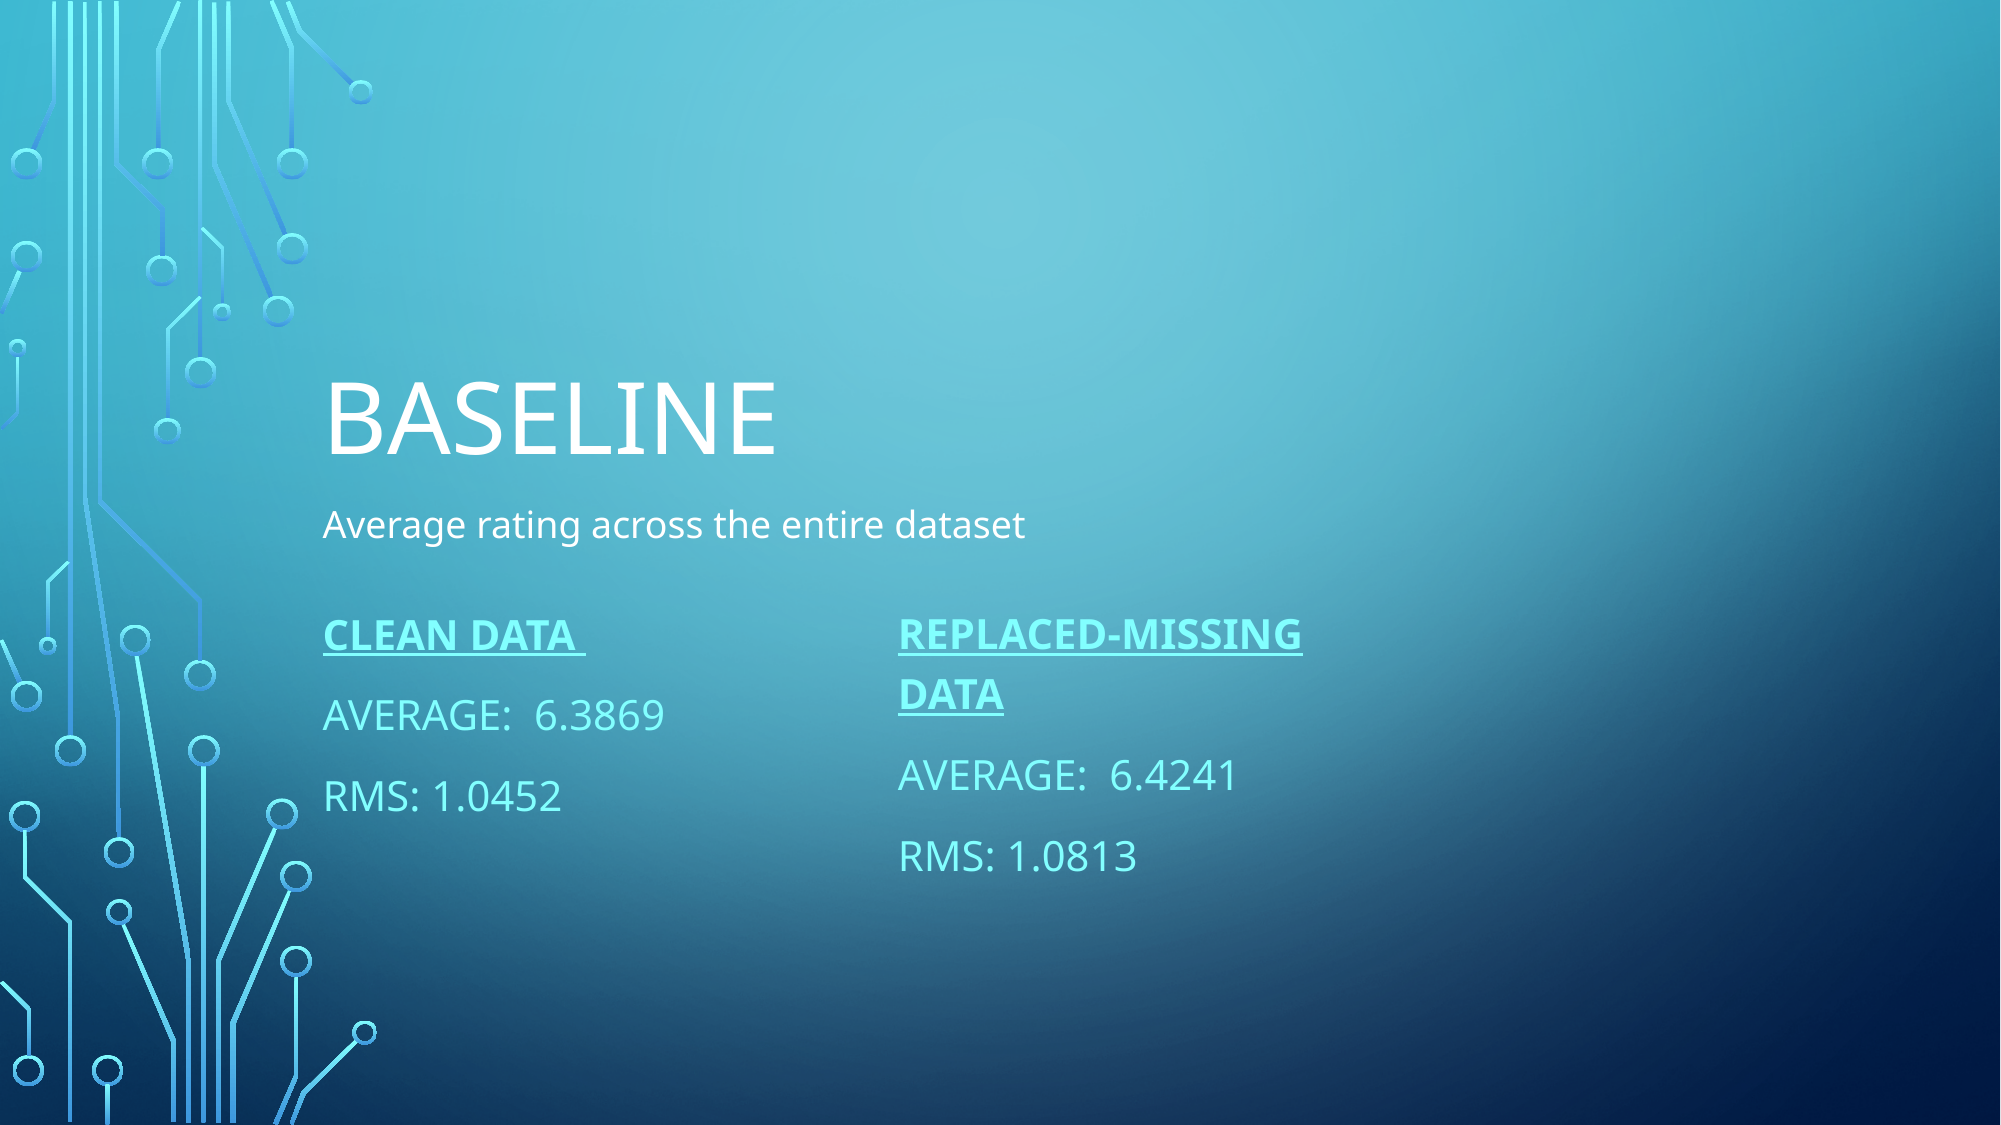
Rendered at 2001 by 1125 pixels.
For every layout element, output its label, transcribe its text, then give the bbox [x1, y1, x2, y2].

text_box Average rating across the entire dataset [307, 493, 1575, 554]
title baseline [307, 91, 1750, 484]
text_box [1070, 613, 1701, 1125]
subtitle clean data Average: 6.3869 RMS: 1.0452 [307, 590, 752, 859]
text_box Replaced-missing data Average: 6.4241 Rms: 1.0813 [882, 590, 1379, 1031]
